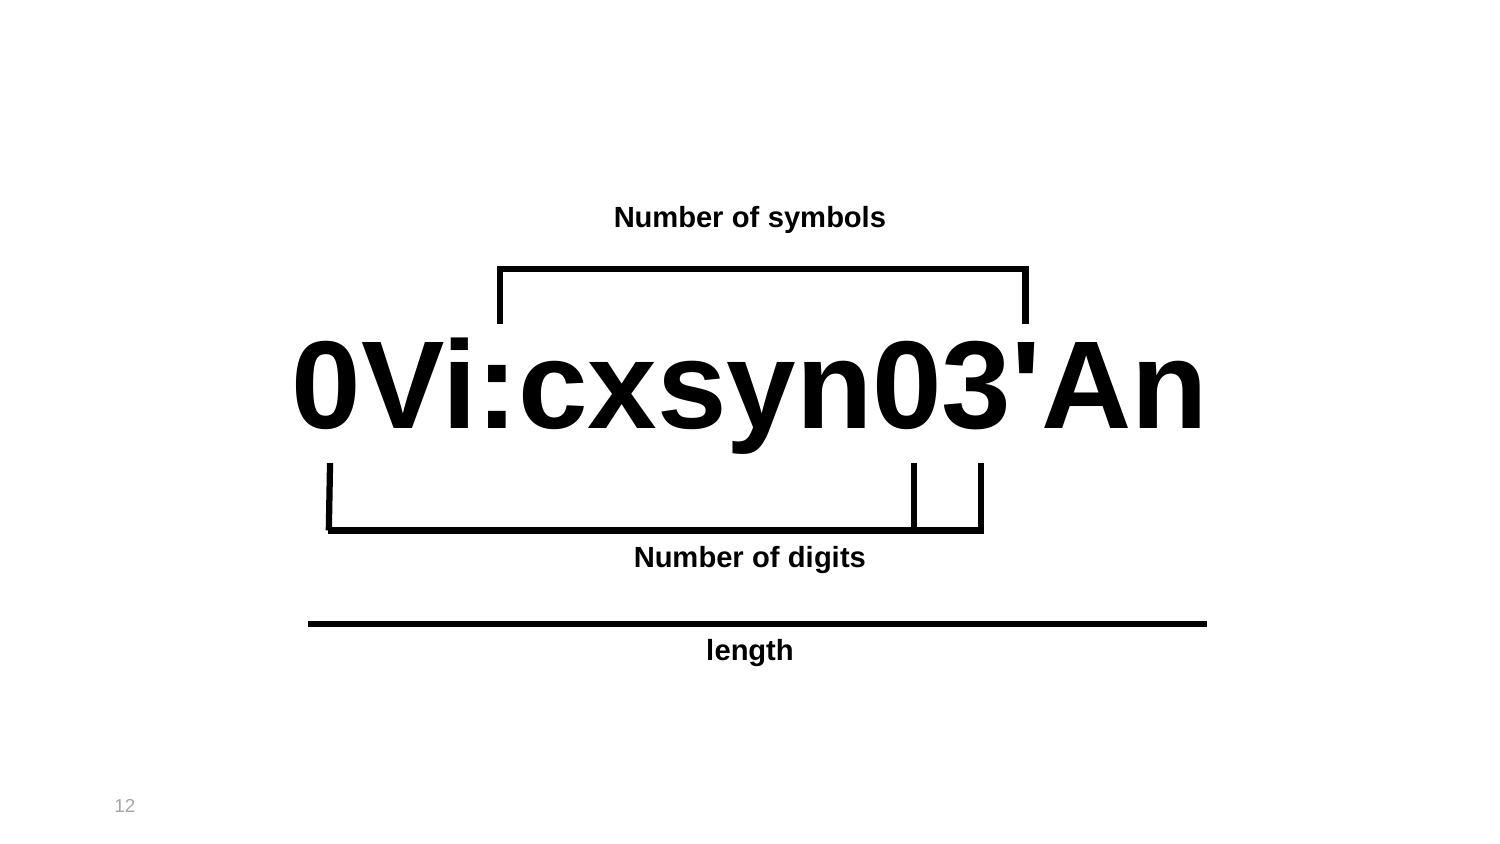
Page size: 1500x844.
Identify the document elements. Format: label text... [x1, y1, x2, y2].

text_box 0Vi:cxsyn03'An [276, 296, 1267, 462]
text_box length [691, 624, 809, 674]
text_box Number of digits [619, 531, 882, 581]
slide_number 12 [103, 782, 441, 827]
text_box Number of symbols [598, 191, 902, 241]
